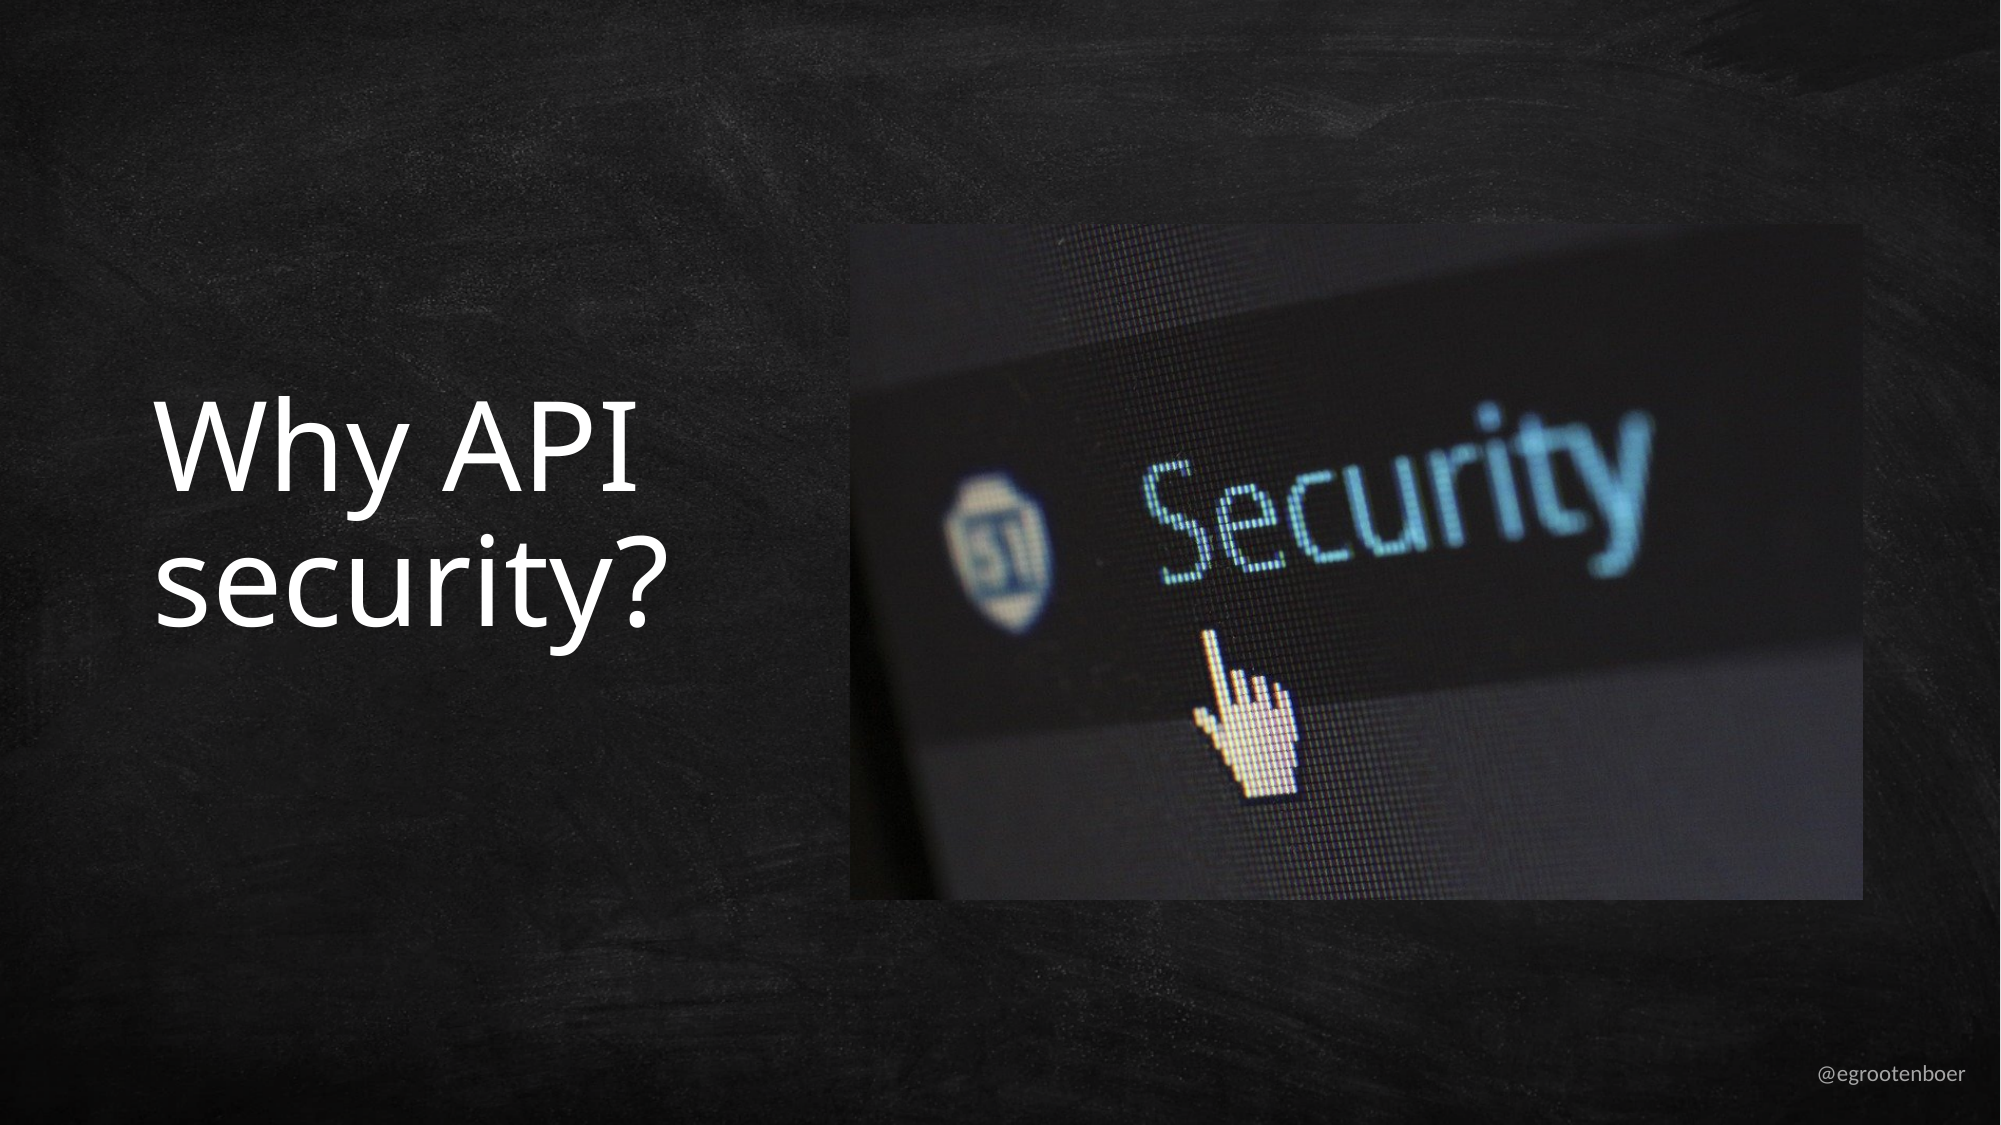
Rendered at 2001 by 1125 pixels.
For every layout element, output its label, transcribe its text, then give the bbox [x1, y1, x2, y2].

title Why API security? [137, 75, 783, 963]
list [850, 224, 1863, 900]
picture [0, 0, 2001, 1125]
